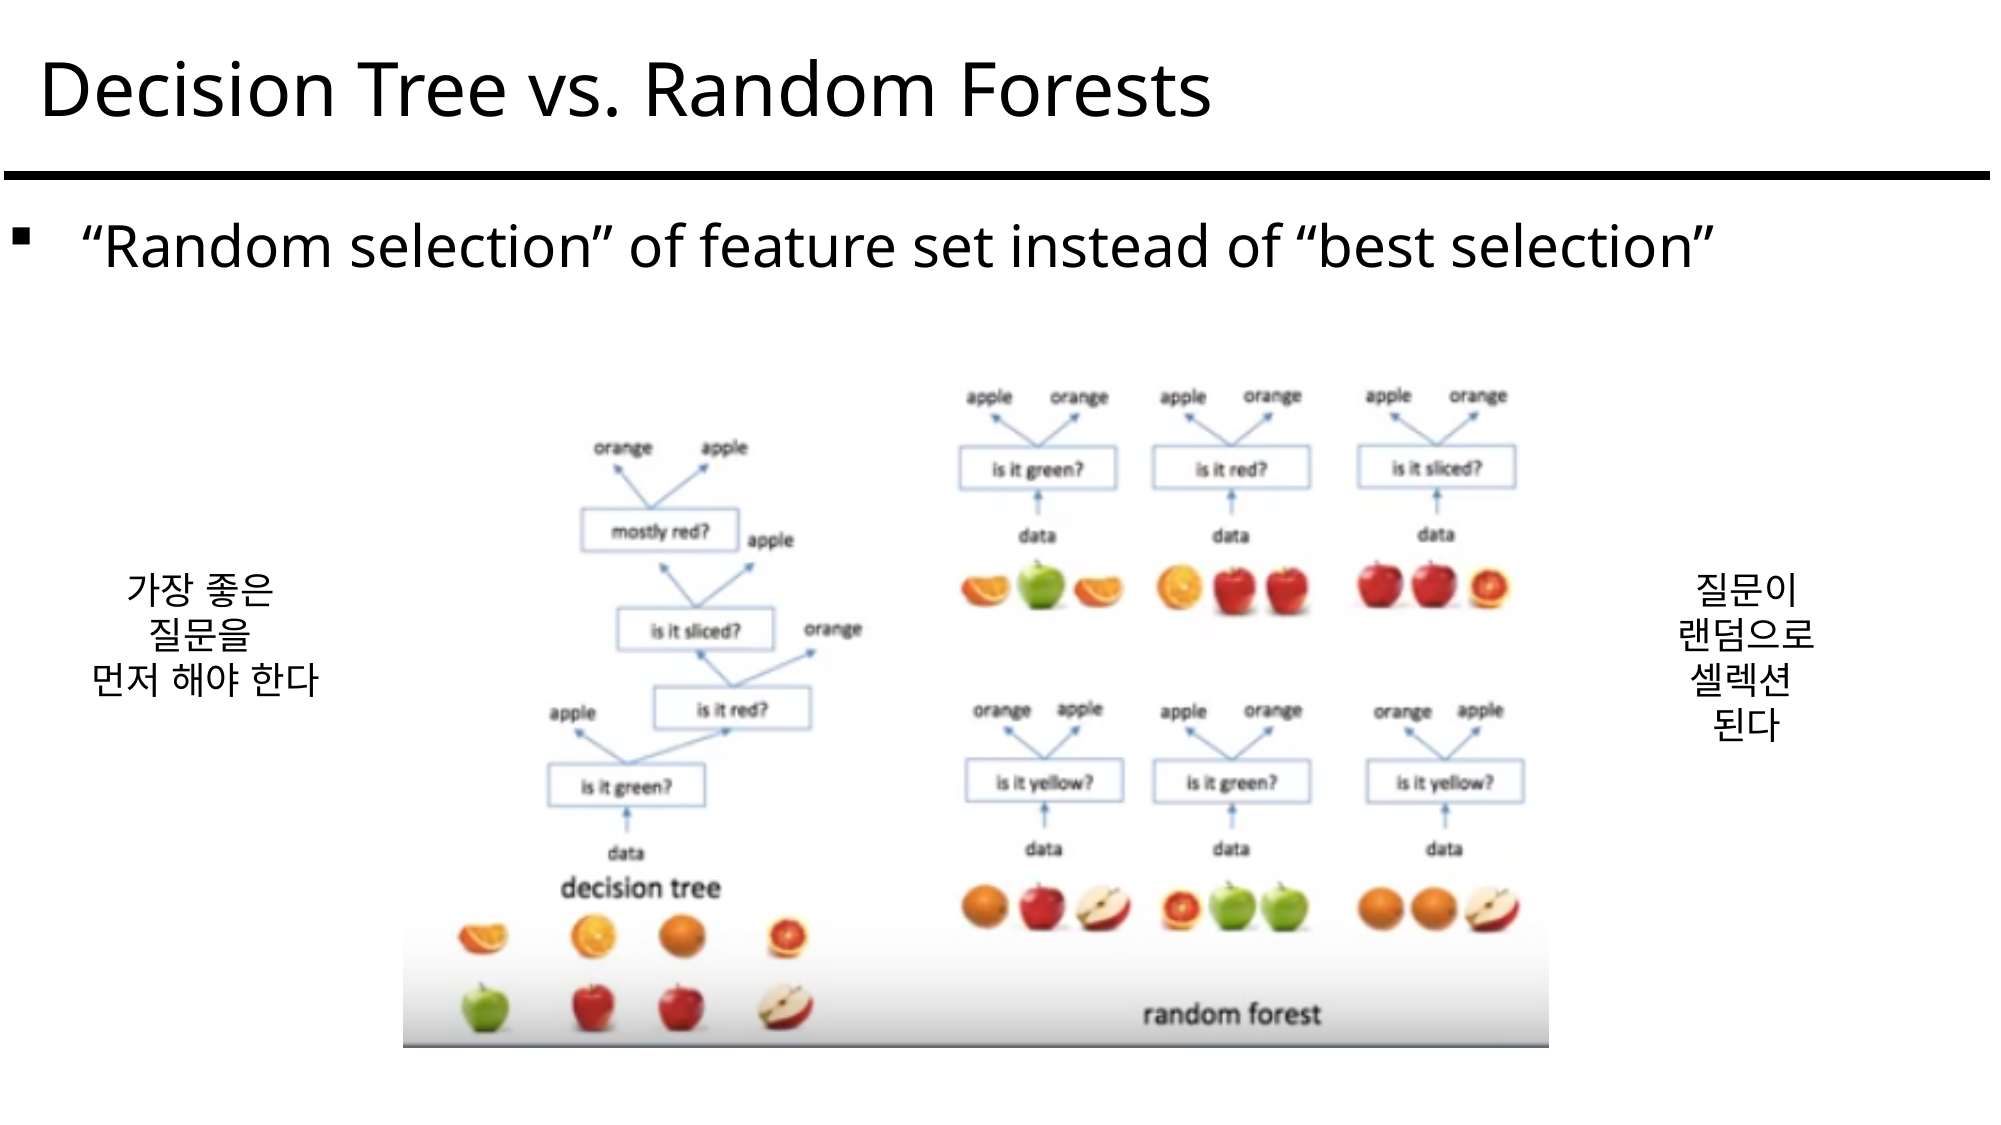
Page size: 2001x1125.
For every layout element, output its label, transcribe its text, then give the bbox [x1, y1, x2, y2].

text_box 가장 좋은 질문을 먼저 해야 한다 [76, 559, 335, 709]
title Decision Tree vs. Random Forests [23, 26, 1984, 159]
text_box “Random selection” of feature set instead of “best selection” [0, 201, 1730, 287]
text_box 질문이 랜덤으로 셀렉션 된다 [1663, 559, 1831, 754]
picture [403, 330, 1549, 1048]
